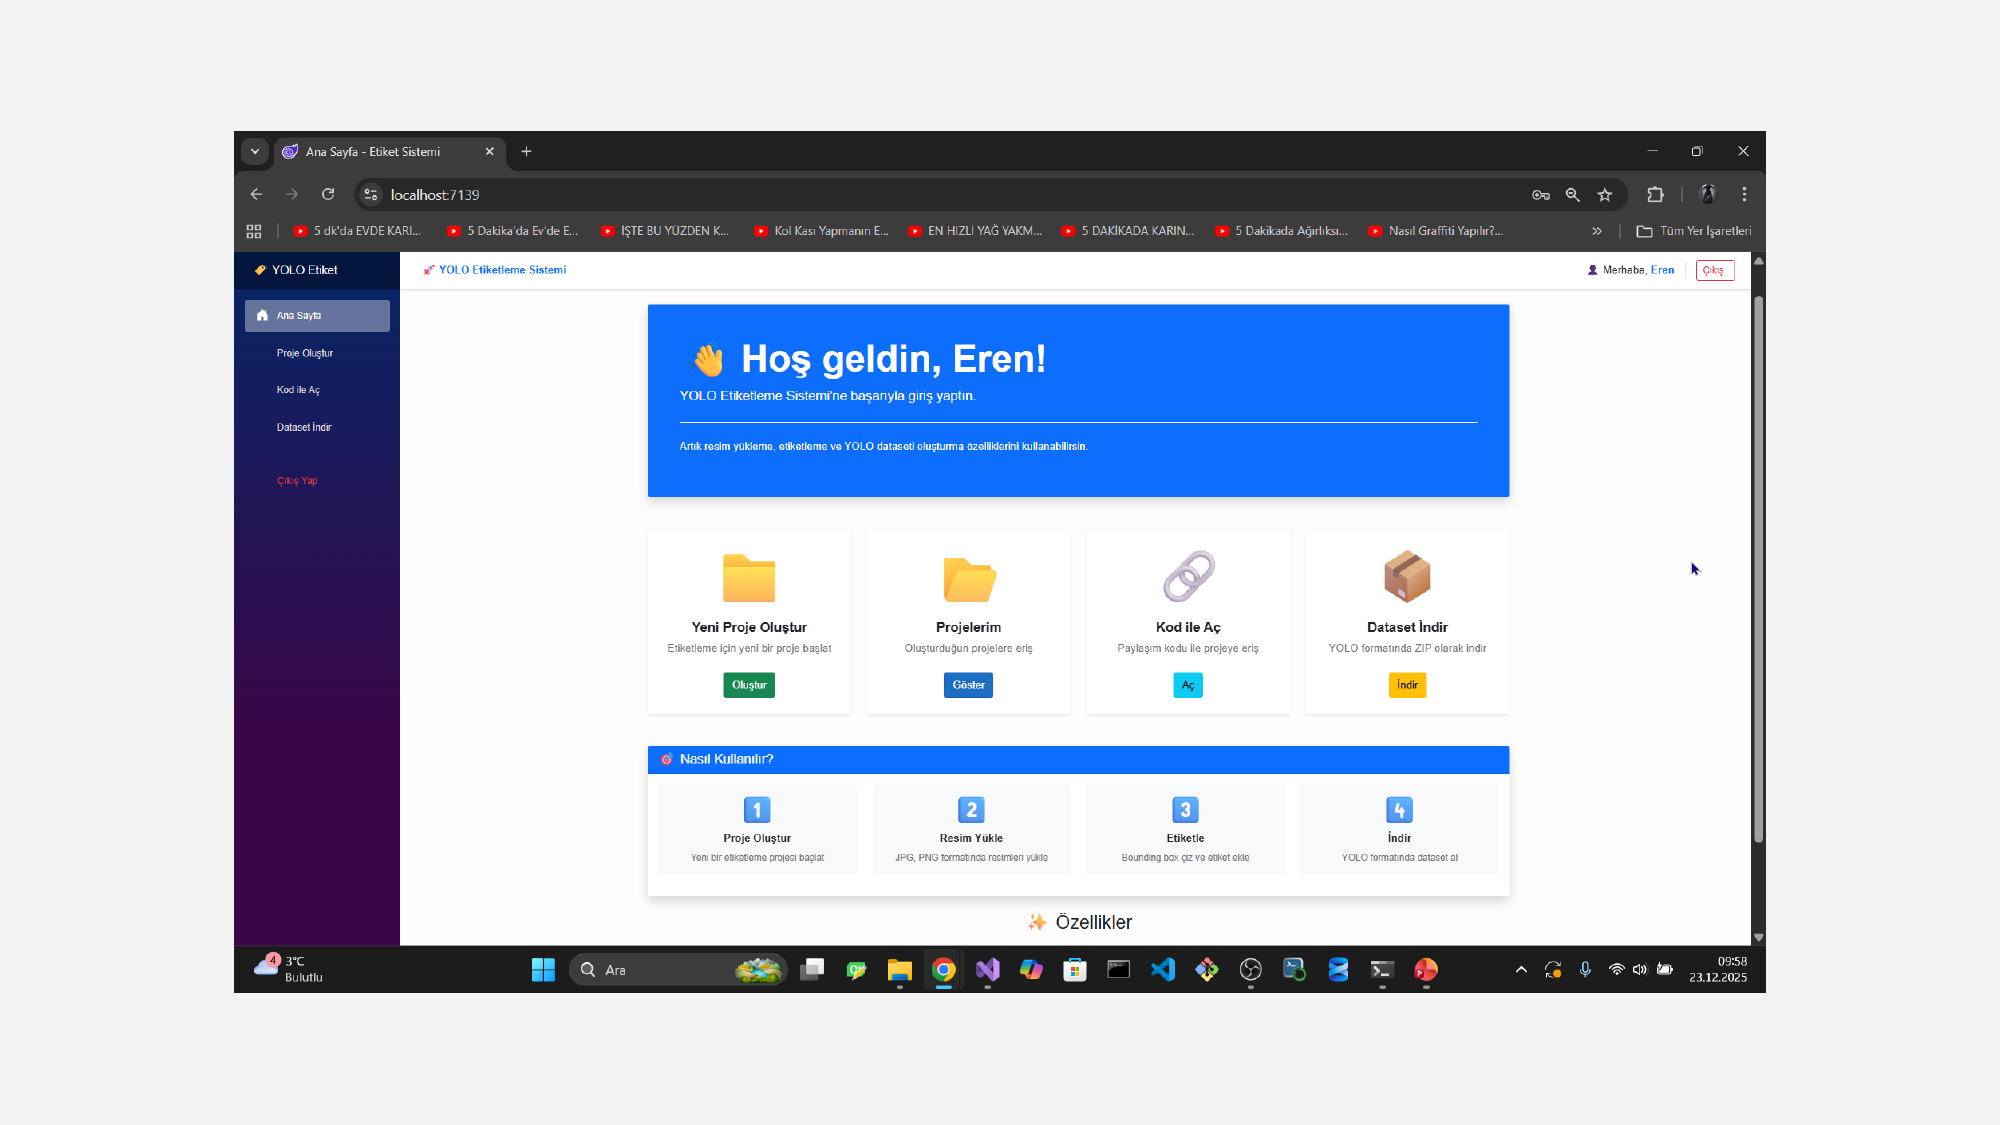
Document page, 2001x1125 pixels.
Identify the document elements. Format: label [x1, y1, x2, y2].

list [234, 131, 1766, 993]
